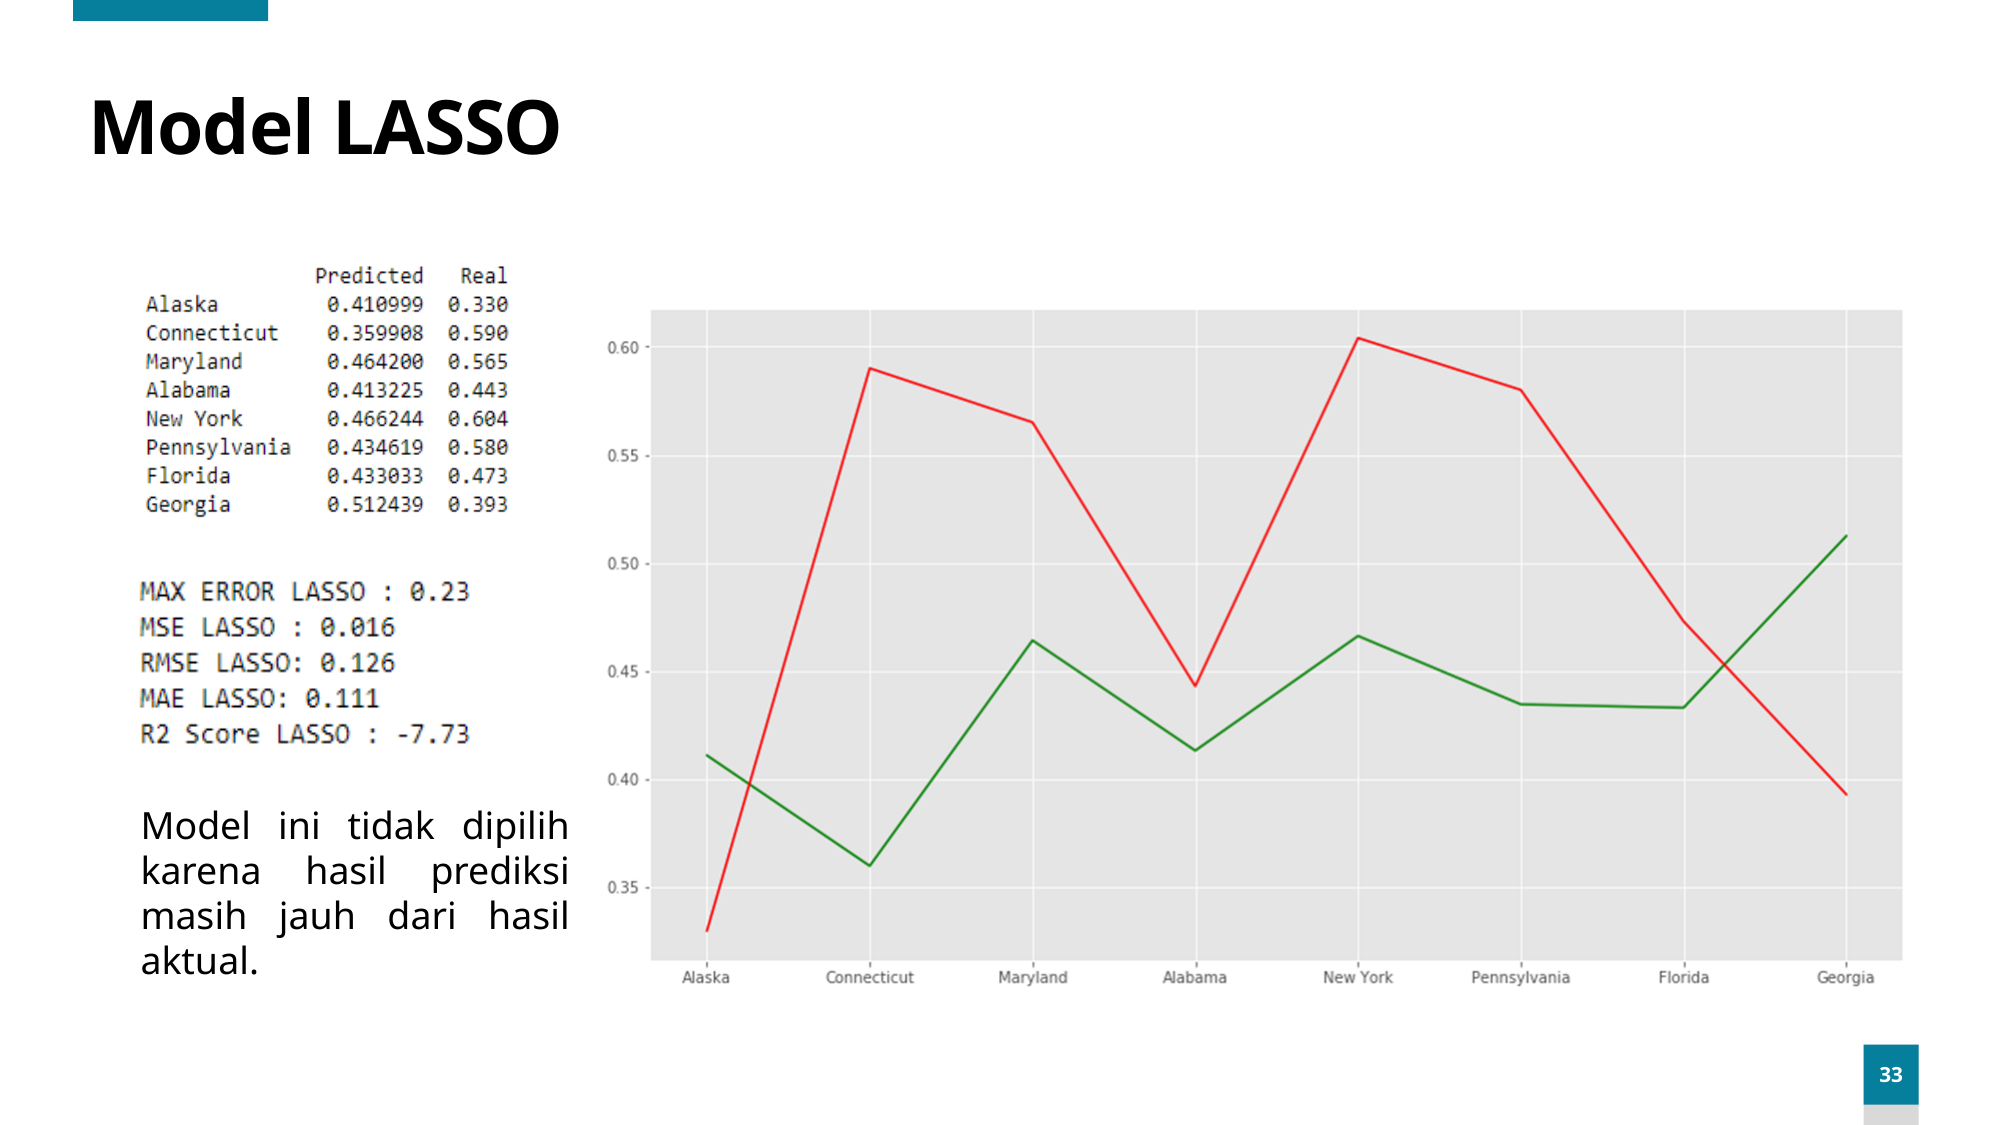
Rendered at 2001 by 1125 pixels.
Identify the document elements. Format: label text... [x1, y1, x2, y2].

picture [126, 255, 551, 539]
picture [125, 574, 501, 773]
text_box Model ini tidak dipilih karena hasil prediksi masih jauh dari hasil aktual. [125, 794, 585, 990]
title Model LASSO [73, 82, 1907, 179]
picture [585, 295, 1946, 1010]
